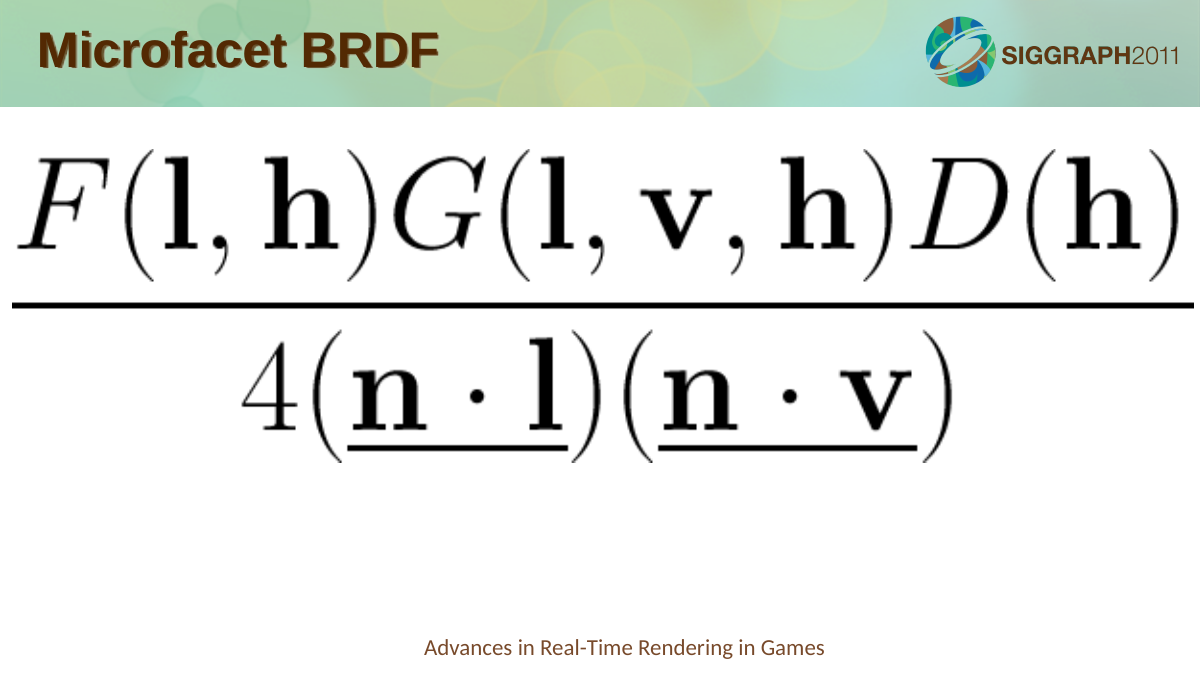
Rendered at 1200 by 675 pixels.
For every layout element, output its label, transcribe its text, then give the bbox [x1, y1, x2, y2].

picture [12, 149, 1194, 463]
title Microfacet BRDF [24, 0, 1128, 96]
picture [0, 0, 1200, 107]
